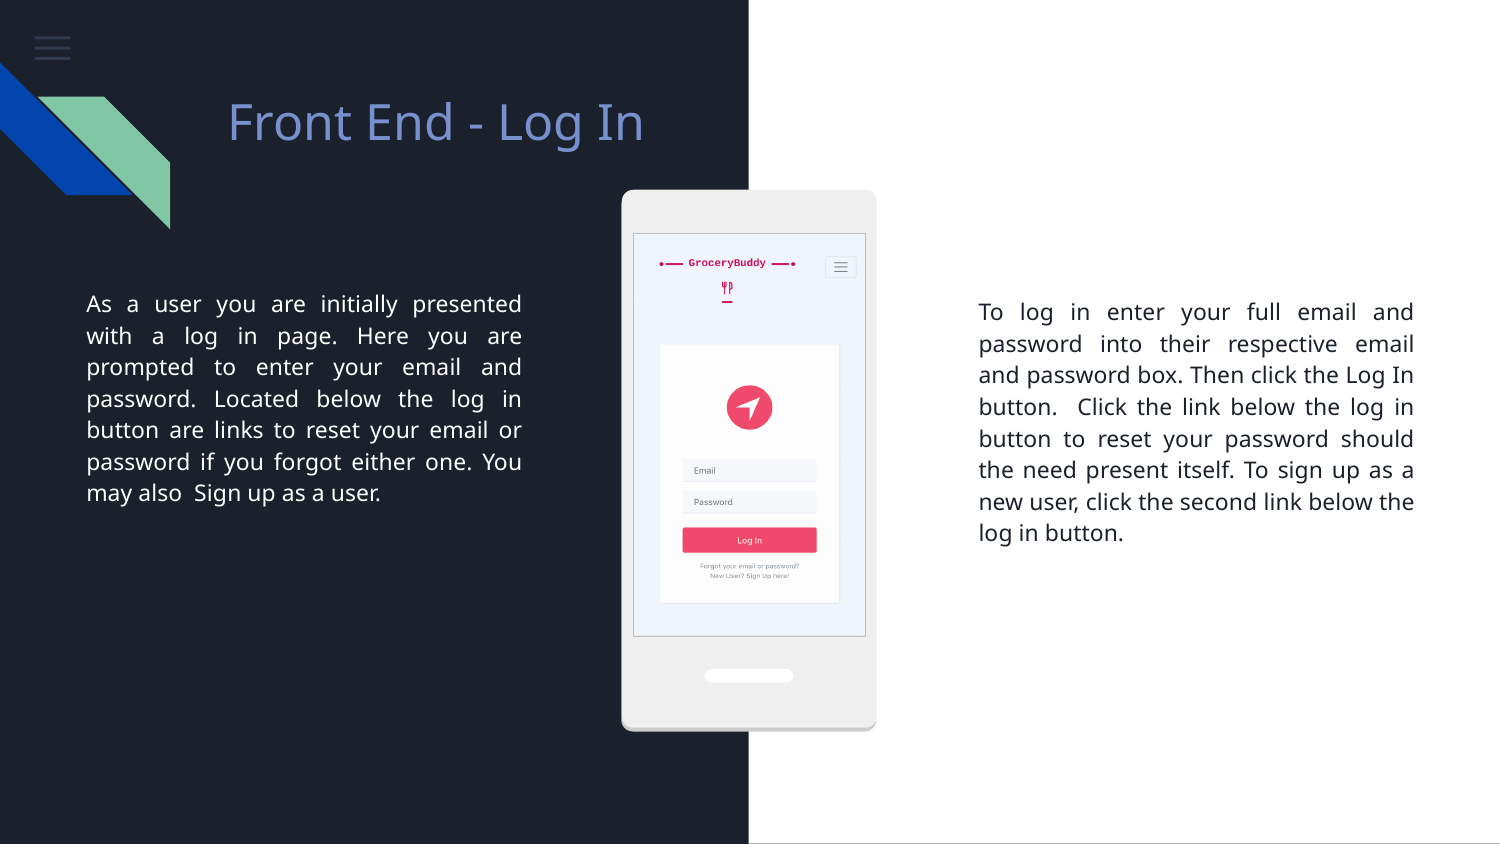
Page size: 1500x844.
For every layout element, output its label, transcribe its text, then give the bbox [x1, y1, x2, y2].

picture [632, 233, 866, 638]
title Front End - Log In [212, 75, 706, 160]
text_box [612, 206, 886, 715]
title As a user you are initially presented with a log in page. Here you are prompted to enter your email and password. Located below the log in button are links to reset your email or password if you forgot either one. You may also Sign up as a user. [71, 270, 538, 650]
list To log in enter your full email and password into their respective email and password box. Then click the Log In button. Click the link below the log in button to reset your password should the need present itself. To sign up as a new user, click the second link below the log in button. [963, 278, 1431, 611]
